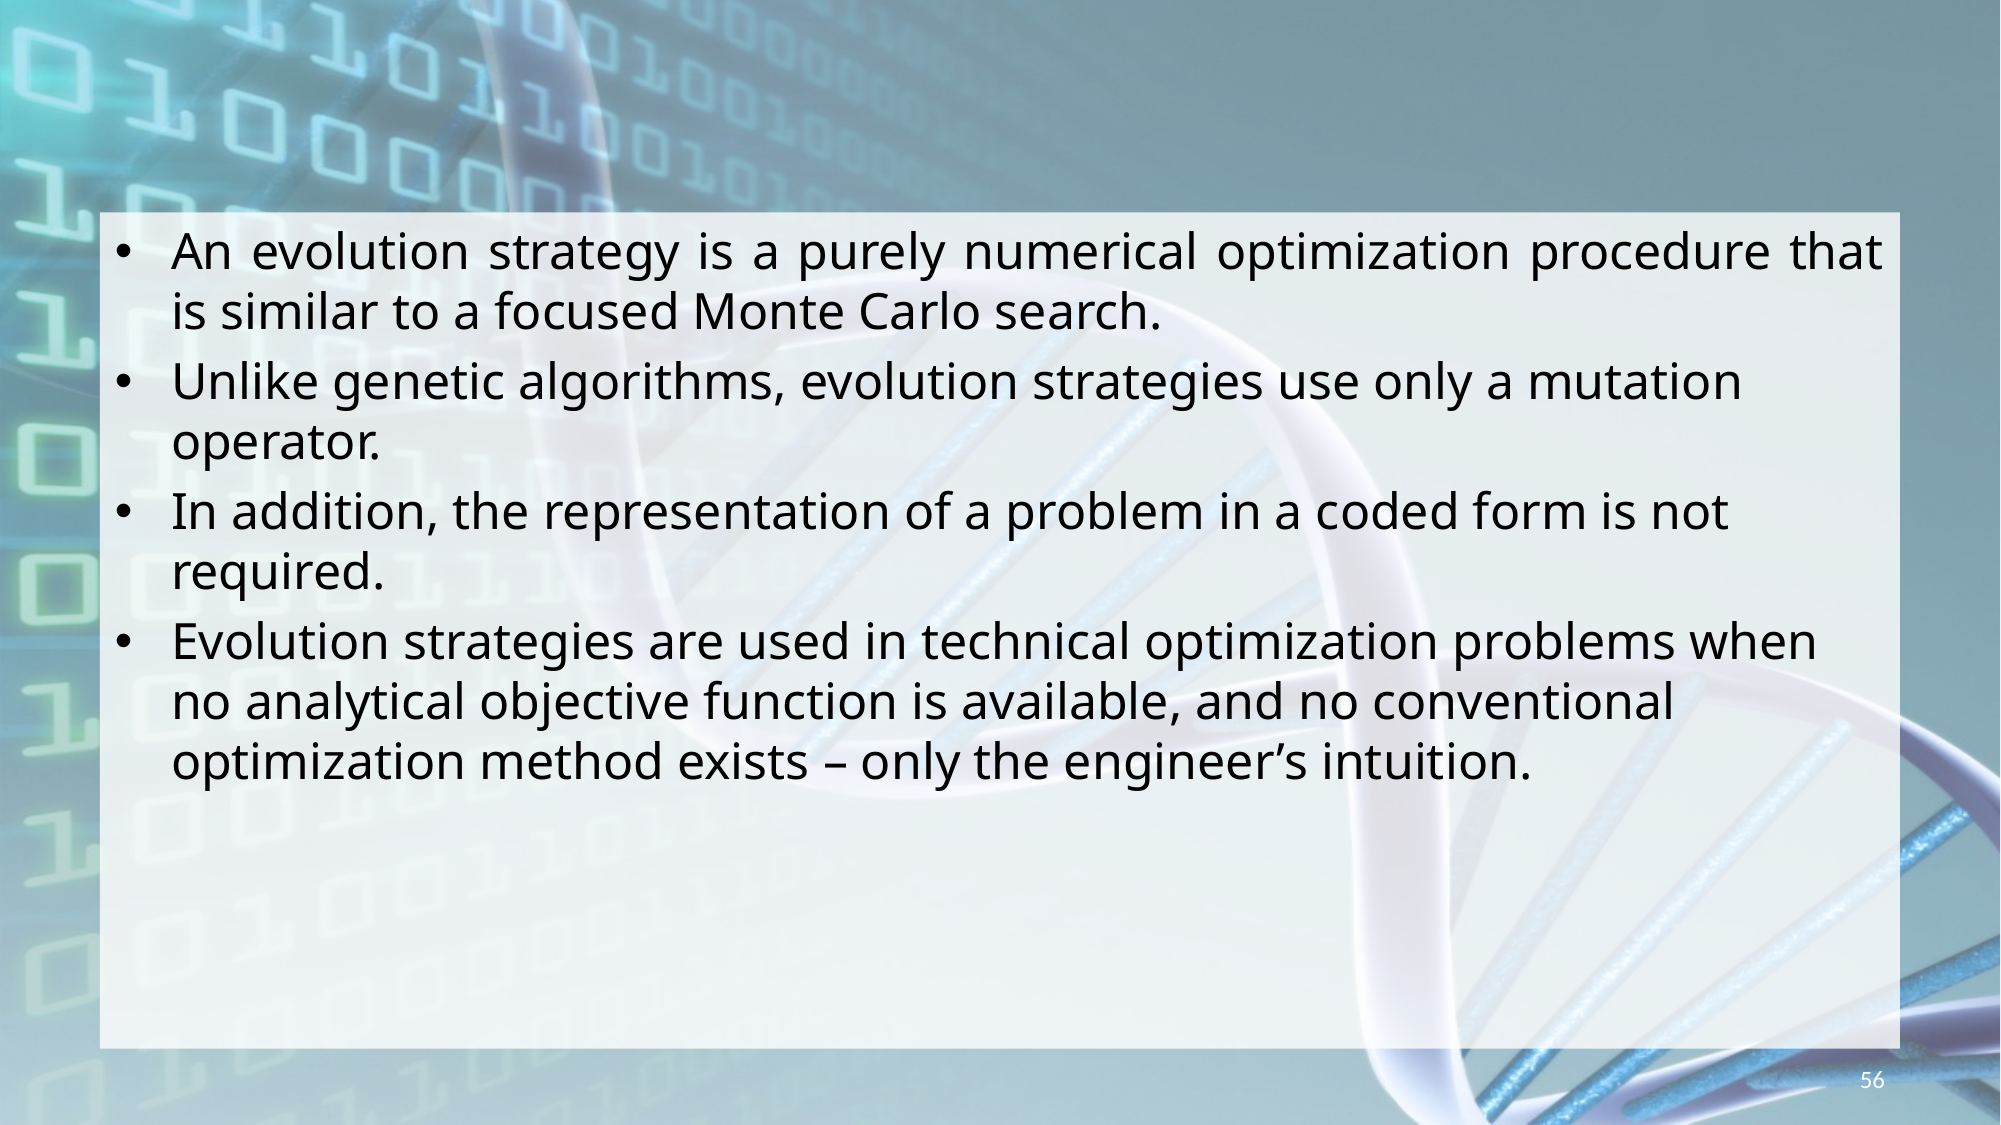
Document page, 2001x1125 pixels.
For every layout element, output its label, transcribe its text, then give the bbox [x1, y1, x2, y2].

slide_number 56 [1433, 1048, 1900, 1109]
list An evolution strategy is a purely numerical optimization procedure that is similar to a focused Monte Carlo search. Unlike genetic algorithms, evolution strategies use only a mutation operator. In addition, the representation of a problem in a coded form is not required. Evolution strategies are used in technical optimization problems when no analytical objective function is available, and no conventional optimization method exists – only the engineer’s intuition. [99, 212, 1900, 1049]
picture [0, 0, 2001, 1125]
